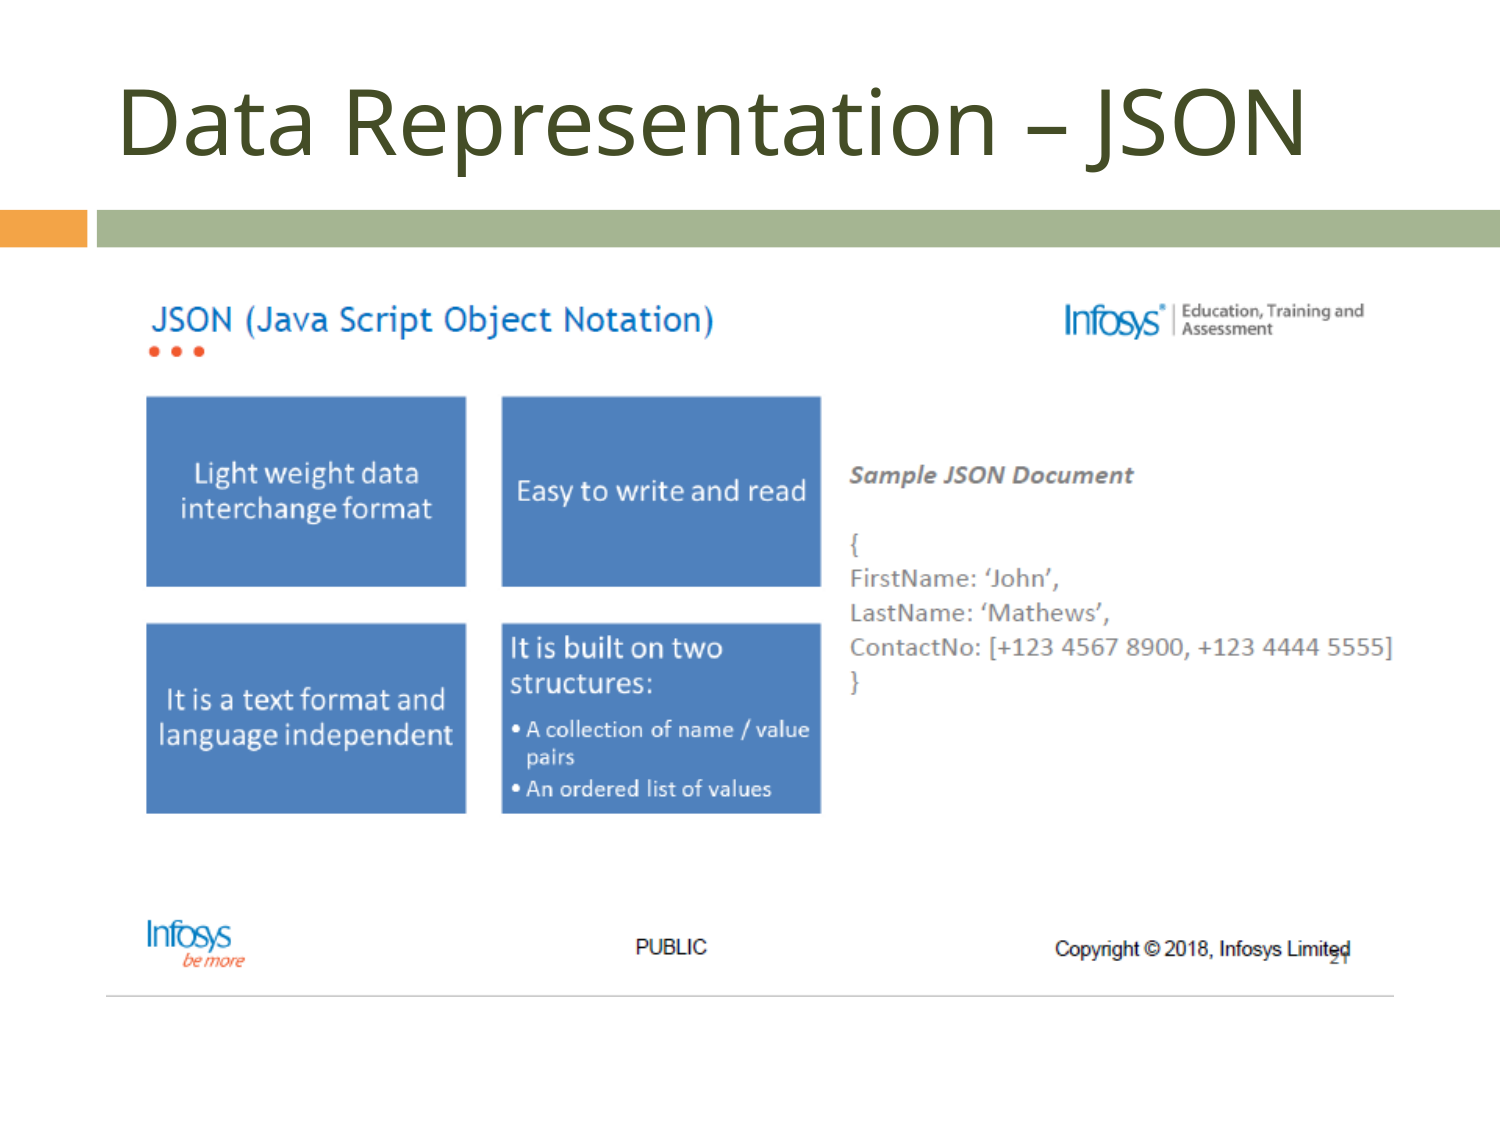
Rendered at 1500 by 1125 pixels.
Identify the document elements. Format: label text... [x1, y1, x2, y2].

picture [105, 270, 1394, 997]
title Data Representation – JSON [100, 37, 1438, 200]
